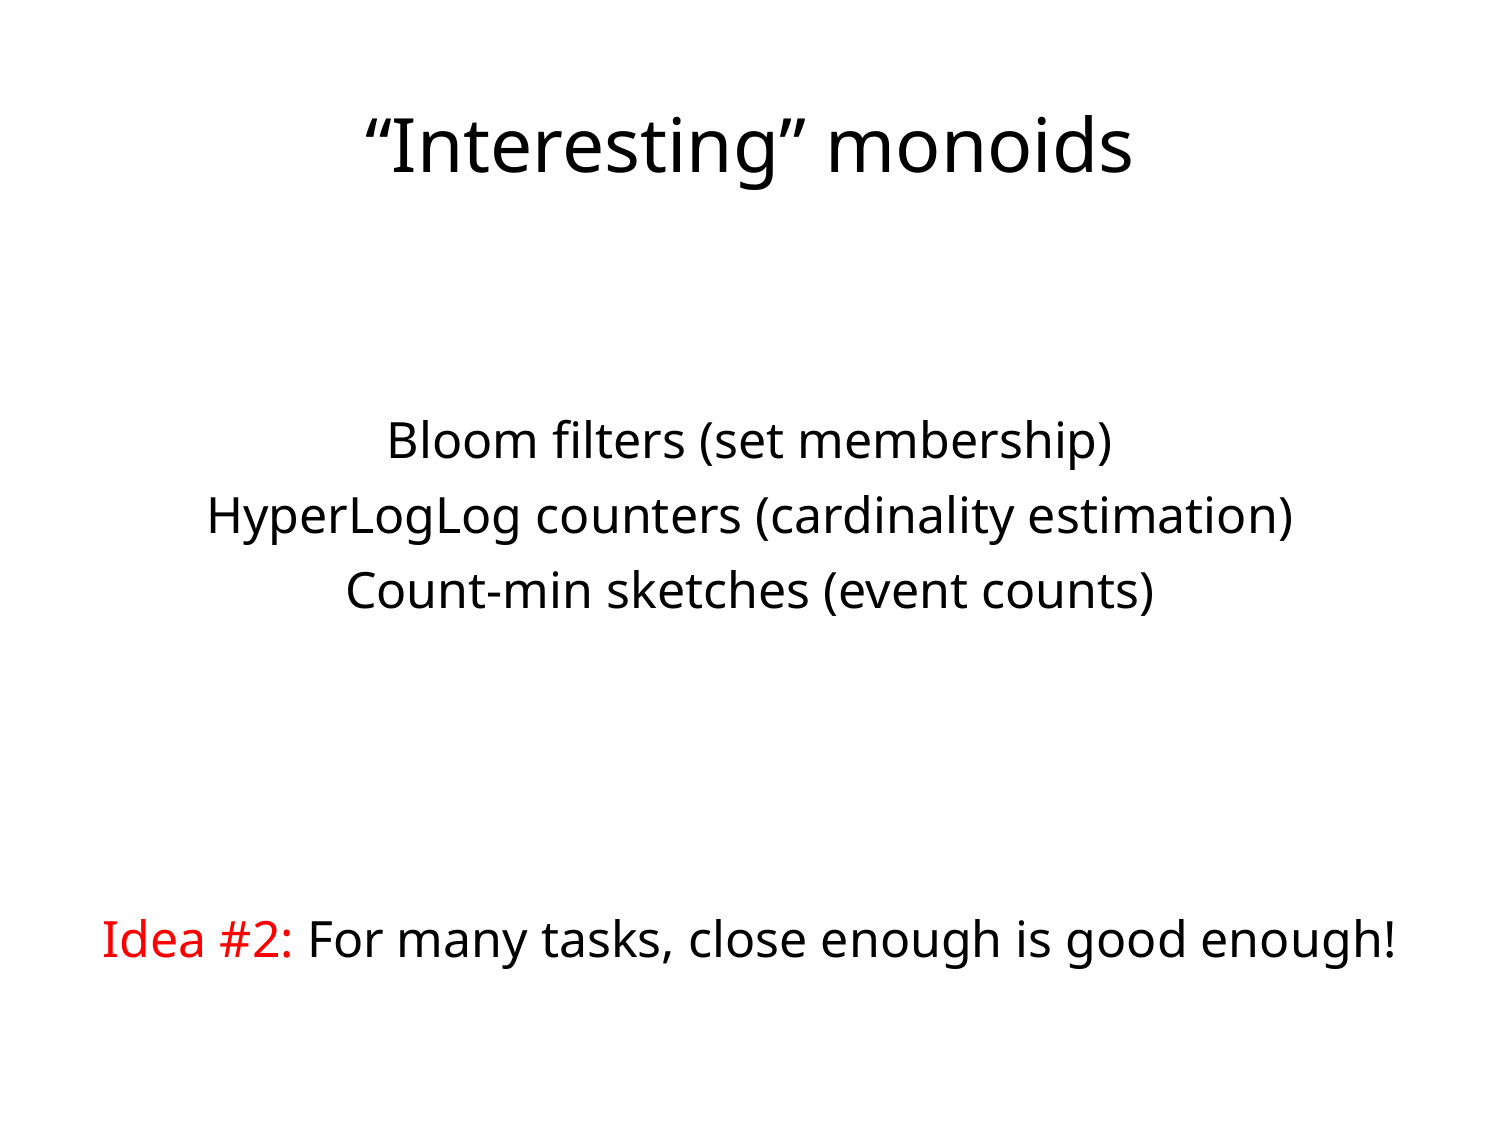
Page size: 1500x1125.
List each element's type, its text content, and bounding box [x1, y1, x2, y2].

text_box Count-min sketches (event counts) [0, 551, 1500, 627]
text_box “Interesting” monoids [0, 90, 1500, 203]
text_box Idea #2: For many tasks, close enough is good enough! [0, 899, 1500, 975]
text_box Bloom filters (set membership) [0, 401, 1500, 476]
text_box HyperLogLog counters (cardinality estimation) [0, 476, 1500, 551]
